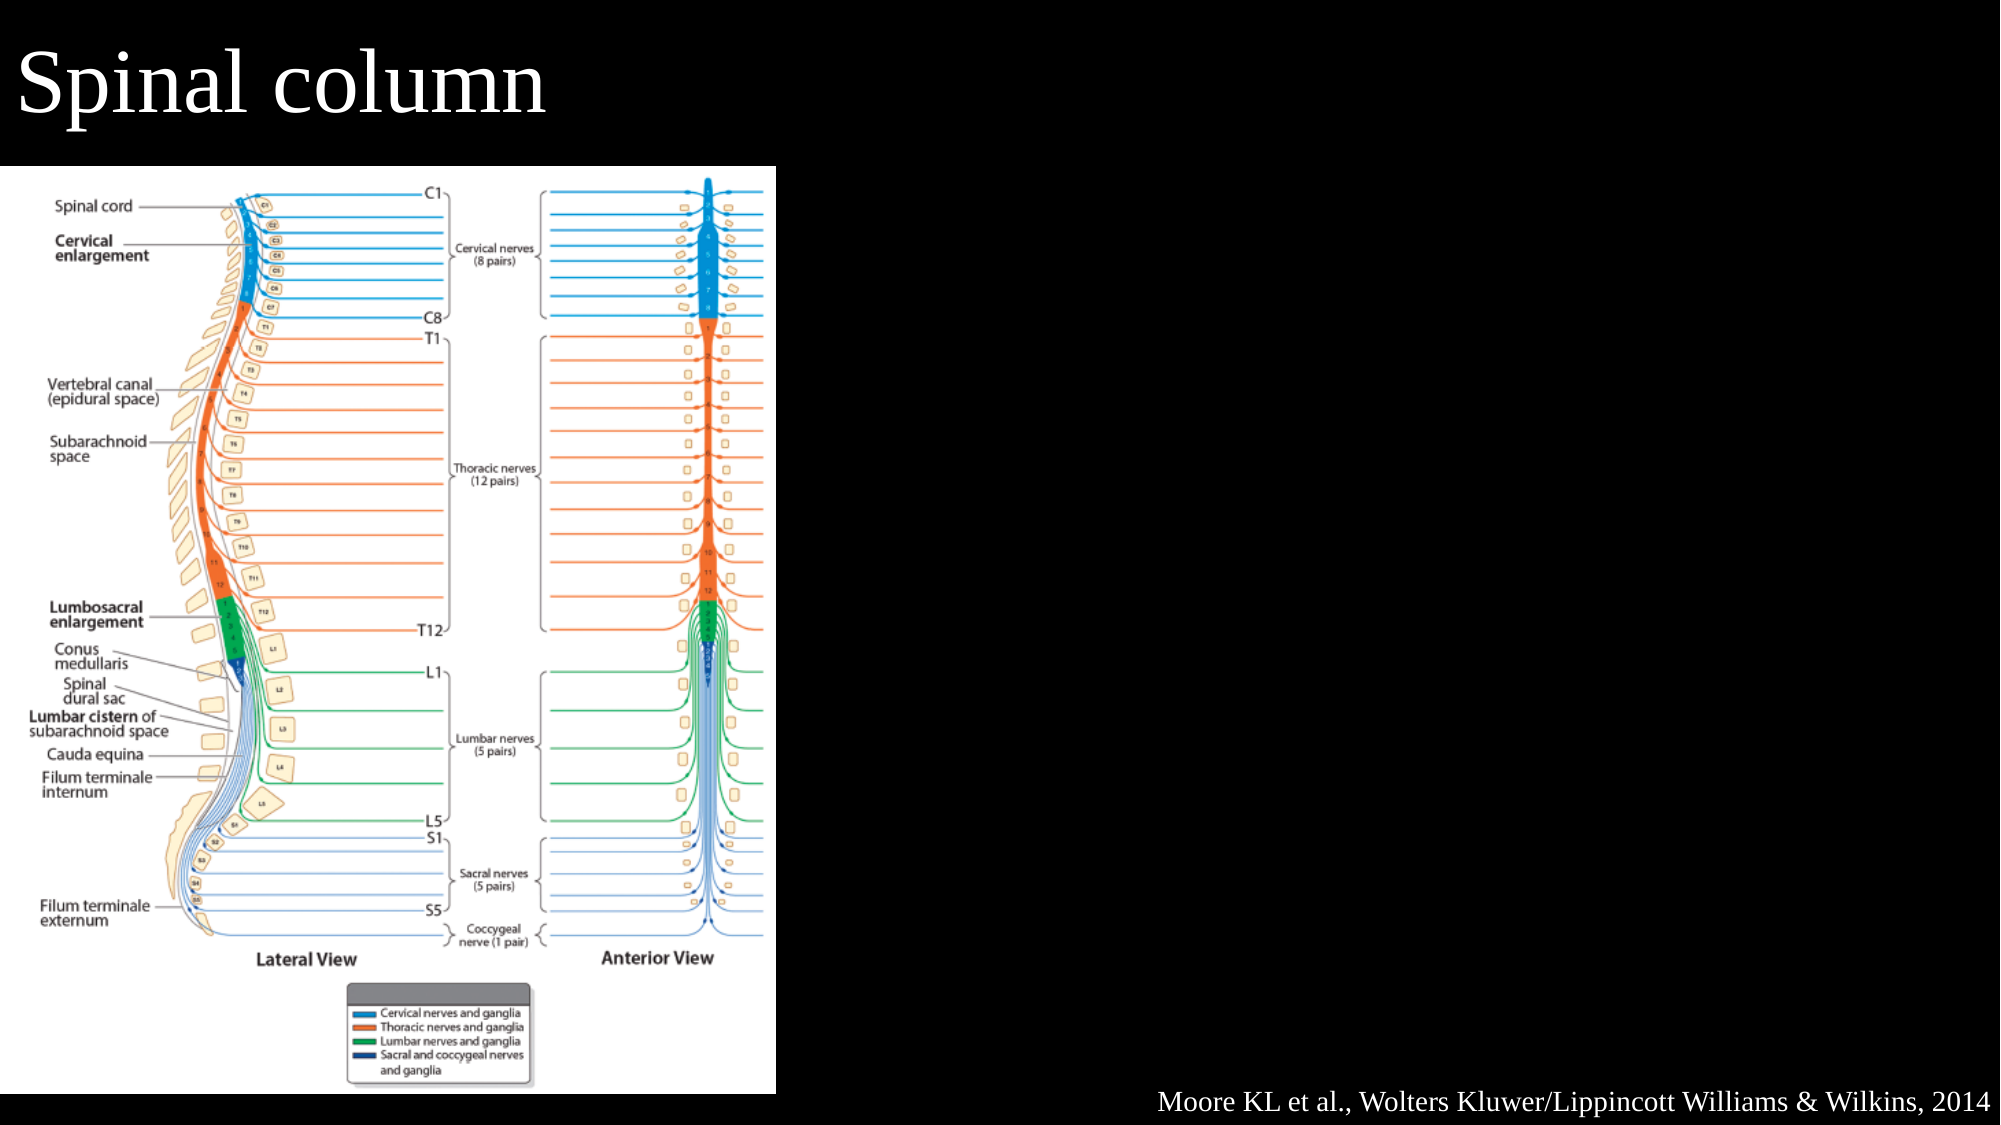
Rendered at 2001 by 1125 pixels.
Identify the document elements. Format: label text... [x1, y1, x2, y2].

text_box Moore KL et al., Wolters Kluwer/Lippincott Williams & Wilkins, 2014 [1142, 1074, 2000, 1125]
title Spinal column [0, 0, 2000, 167]
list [0, 166, 776, 1094]
